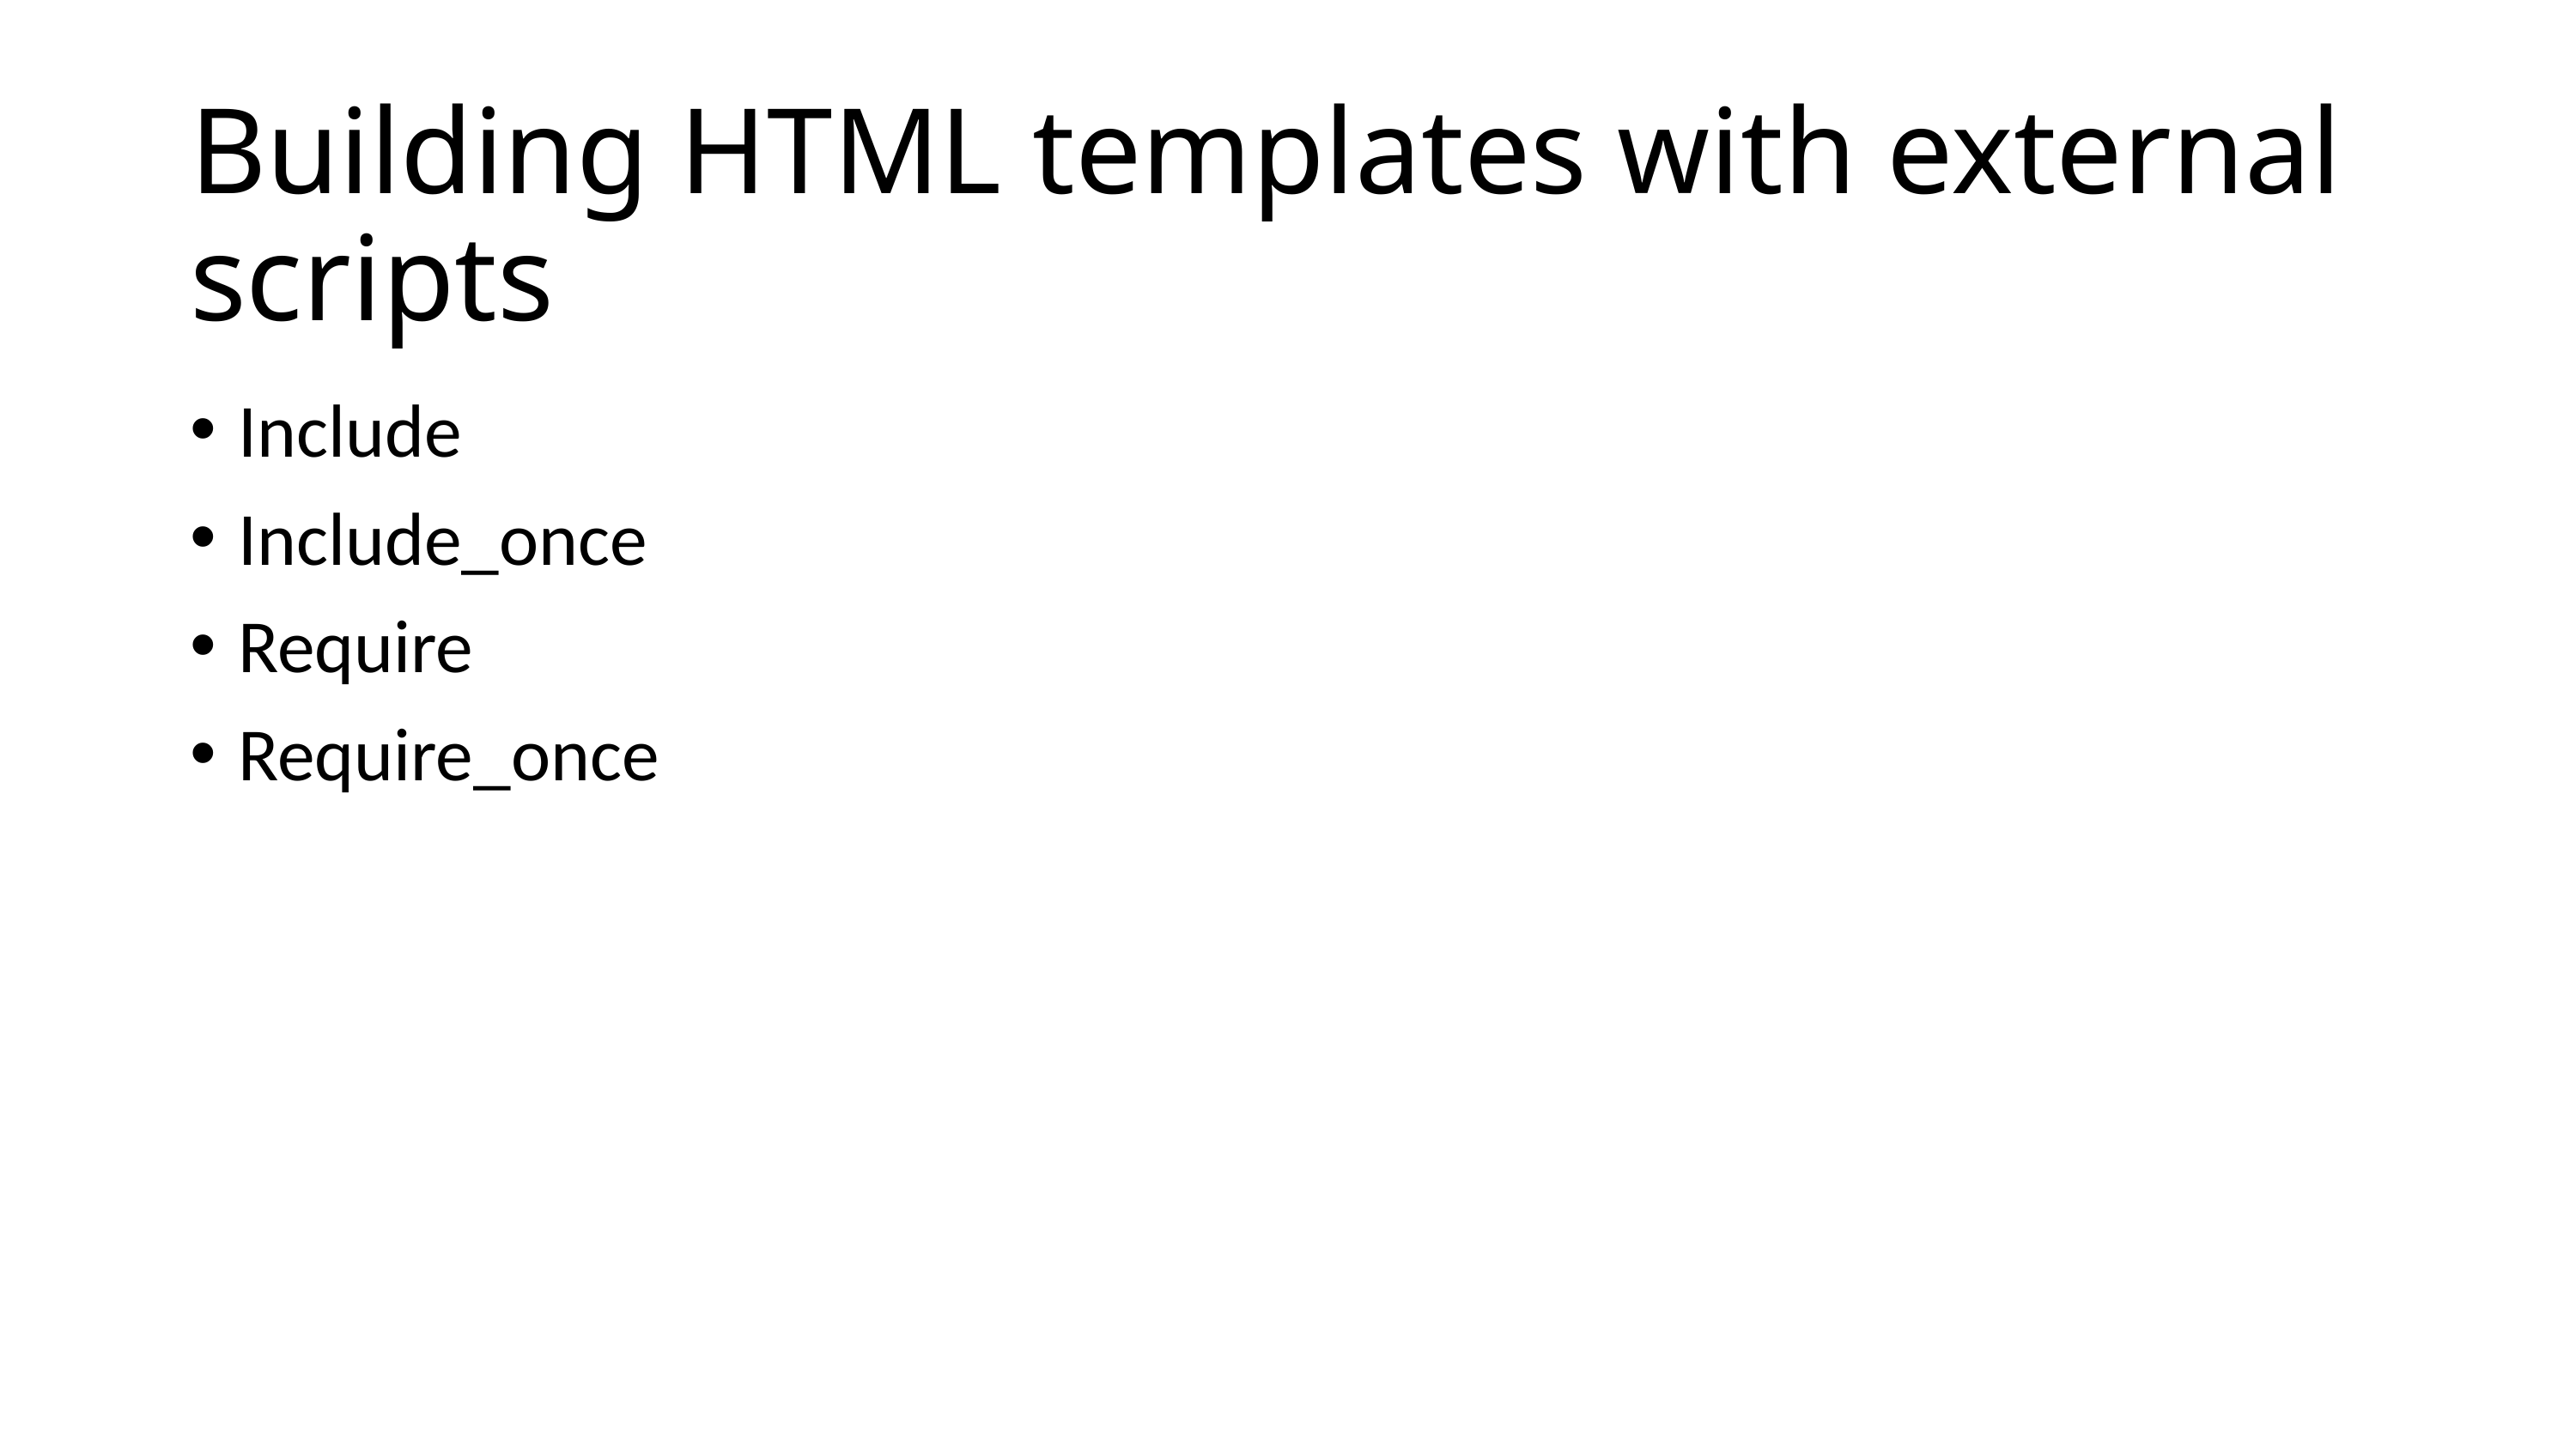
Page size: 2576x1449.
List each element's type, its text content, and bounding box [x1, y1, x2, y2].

list Include Include_once Require Require_once [177, 385, 2399, 1305]
title Building HTML templates with external scripts [177, 78, 2399, 359]
